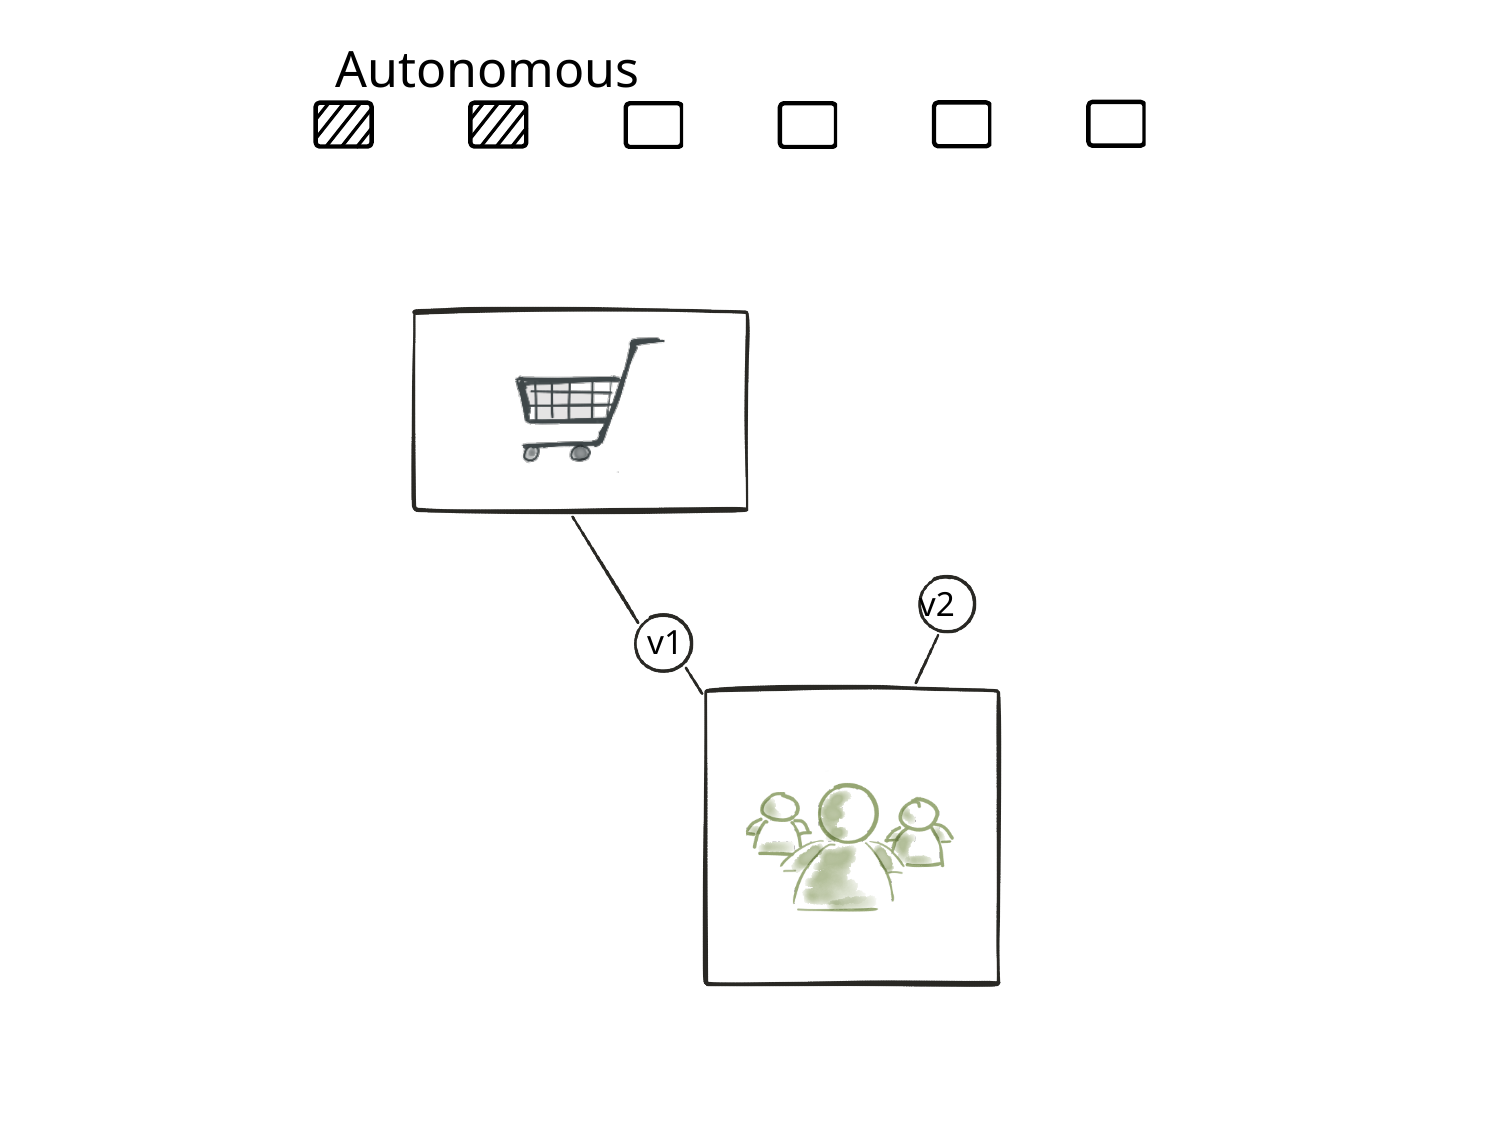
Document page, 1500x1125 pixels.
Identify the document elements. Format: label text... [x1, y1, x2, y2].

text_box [373, 278, 1058, 1005]
picture [467, 99, 529, 150]
text_box Autonomous [320, 29, 655, 105]
picture [930, 98, 992, 149]
picture [312, 99, 375, 150]
picture [776, 99, 838, 150]
picture [621, 99, 684, 150]
picture [1084, 97, 1146, 148]
